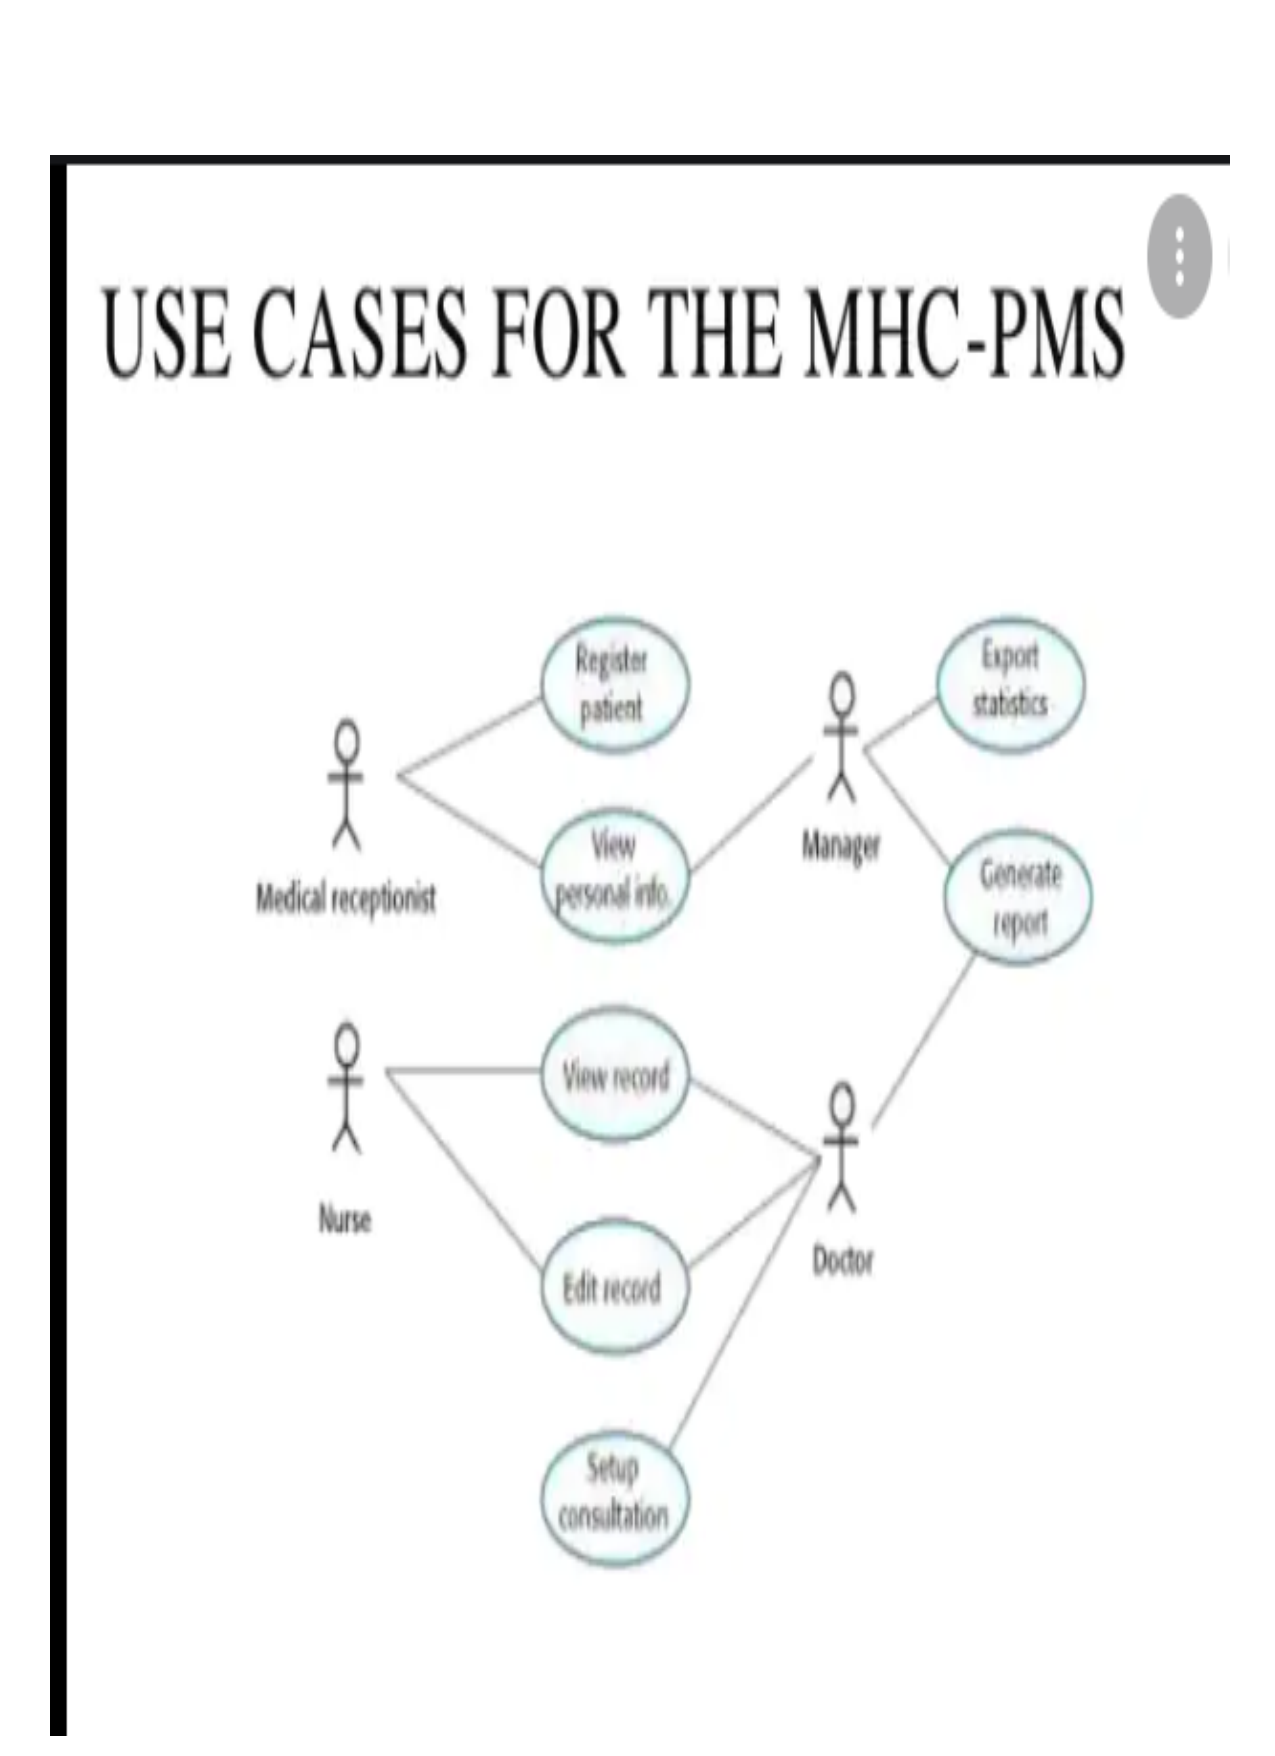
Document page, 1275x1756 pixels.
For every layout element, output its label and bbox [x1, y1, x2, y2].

picture [50, 155, 1230, 1736]
